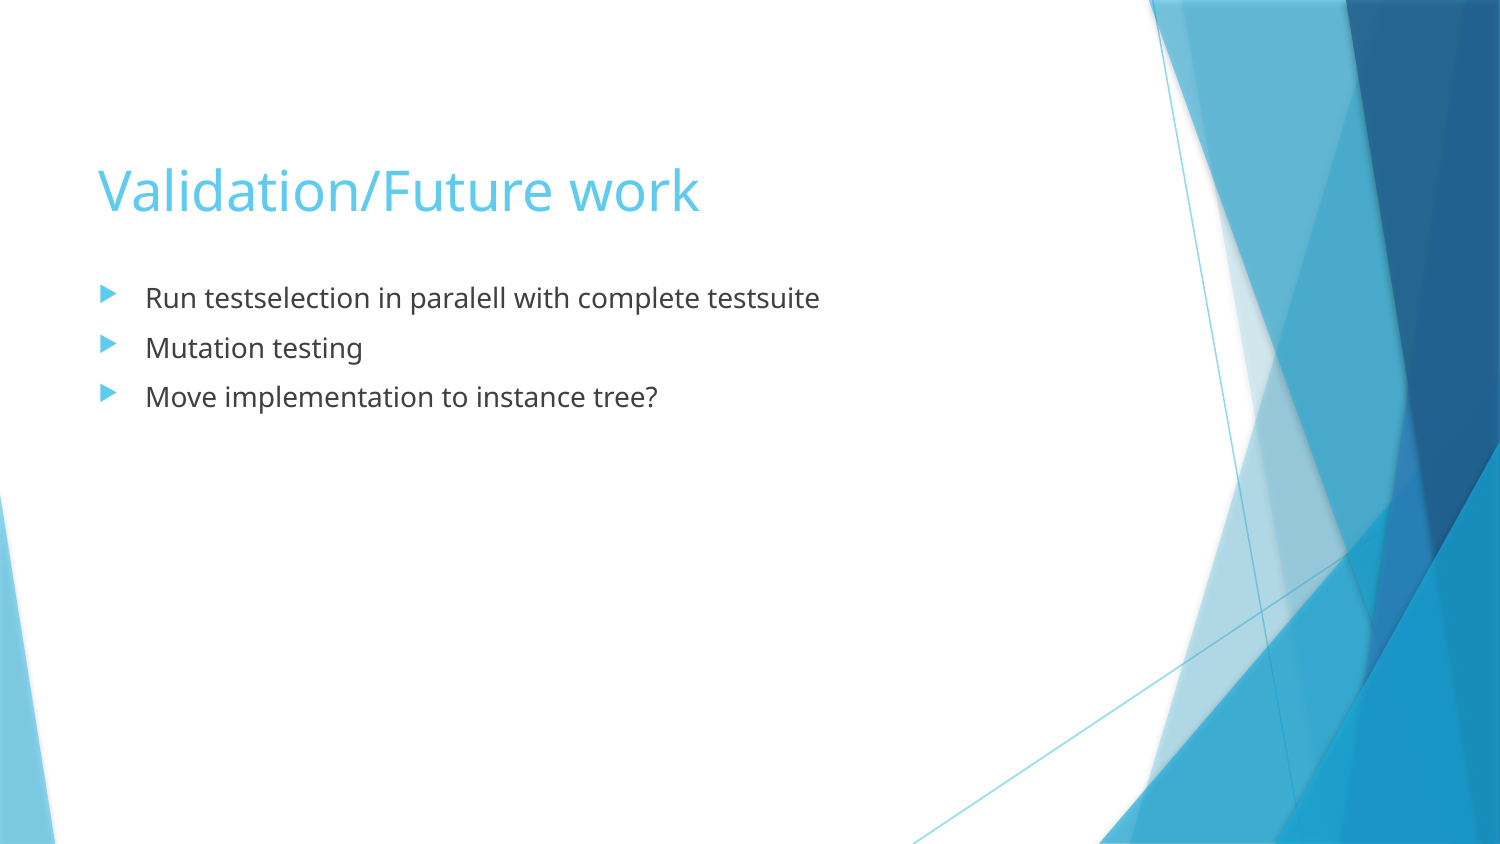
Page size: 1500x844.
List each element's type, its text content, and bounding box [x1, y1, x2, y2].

title Validation/Future work [83, 75, 1141, 238]
list Run testselection in paralell with complete testsuite Mutation testing Move implementation to instance tree? [83, 265, 1141, 744]
